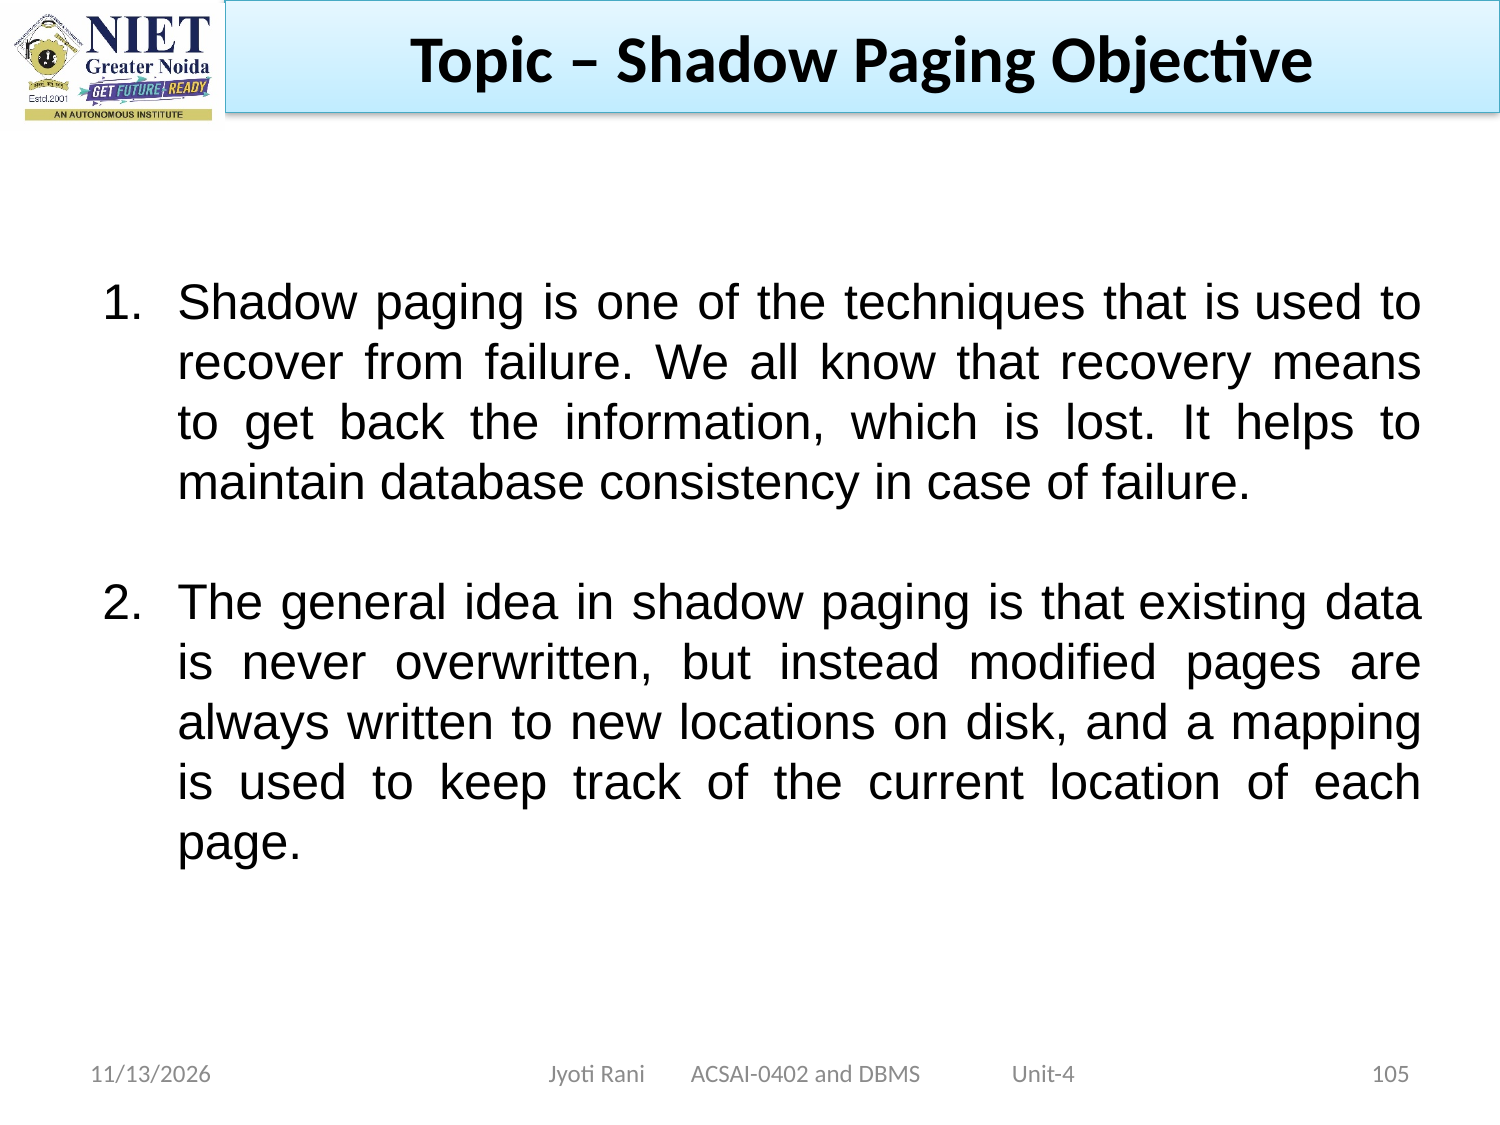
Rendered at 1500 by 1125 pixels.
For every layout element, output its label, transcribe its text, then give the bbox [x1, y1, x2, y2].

slide_number 105 [1074, 1042, 1425, 1103]
text_box Topic – Shadow Paging Objective [224, 0, 1500, 113]
picture [0, 2, 226, 131]
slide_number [75, 1042, 387, 1103]
footer Jyoti Rani ACSAI-0402 and DBMS Unit-4 [387, 1042, 1074, 1103]
text_box Shadow paging is one of the techniques that is used to recover from failure. We all know that recovery means to get back the information, which is lost. It helps to maintain database consistency in case of failure. The general idea in shadow paging is that existing data is never overwritten, but instead modified pages are always written to new locations on disk, and a mapping is used to keep track of the current location of each page. [87, 262, 1438, 878]
